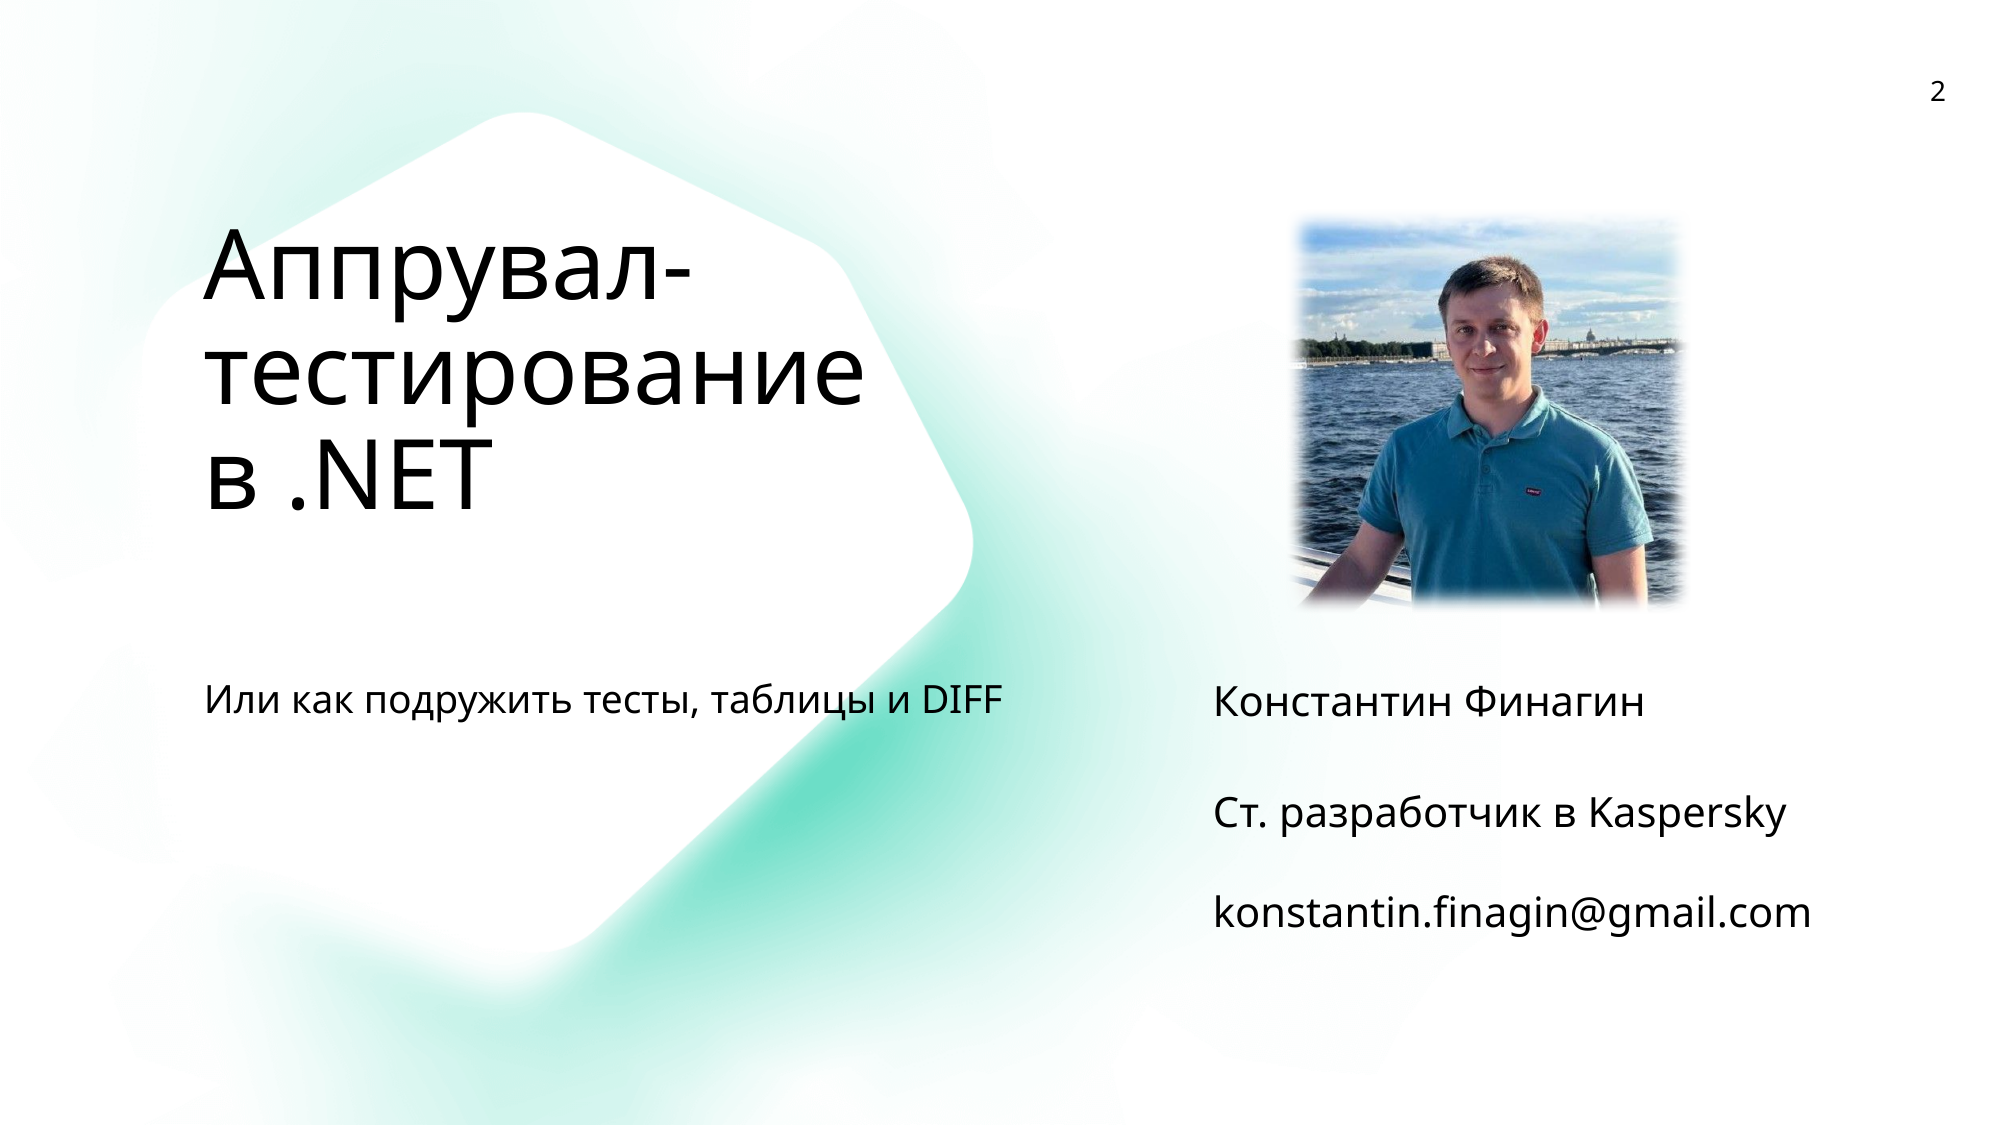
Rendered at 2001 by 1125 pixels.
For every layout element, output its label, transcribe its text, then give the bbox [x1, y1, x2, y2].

list Аппрувал-тестирование в .NET [188, 208, 1158, 531]
list Или как подружить тесты, таблицы и DIFF [188, 672, 1158, 1035]
picture [0, 0, 2001, 1125]
list Константин Финагин Ст. разработчик в Kaspersky konstantin.finagin@gmail.com [1197, 672, 1841, 1035]
